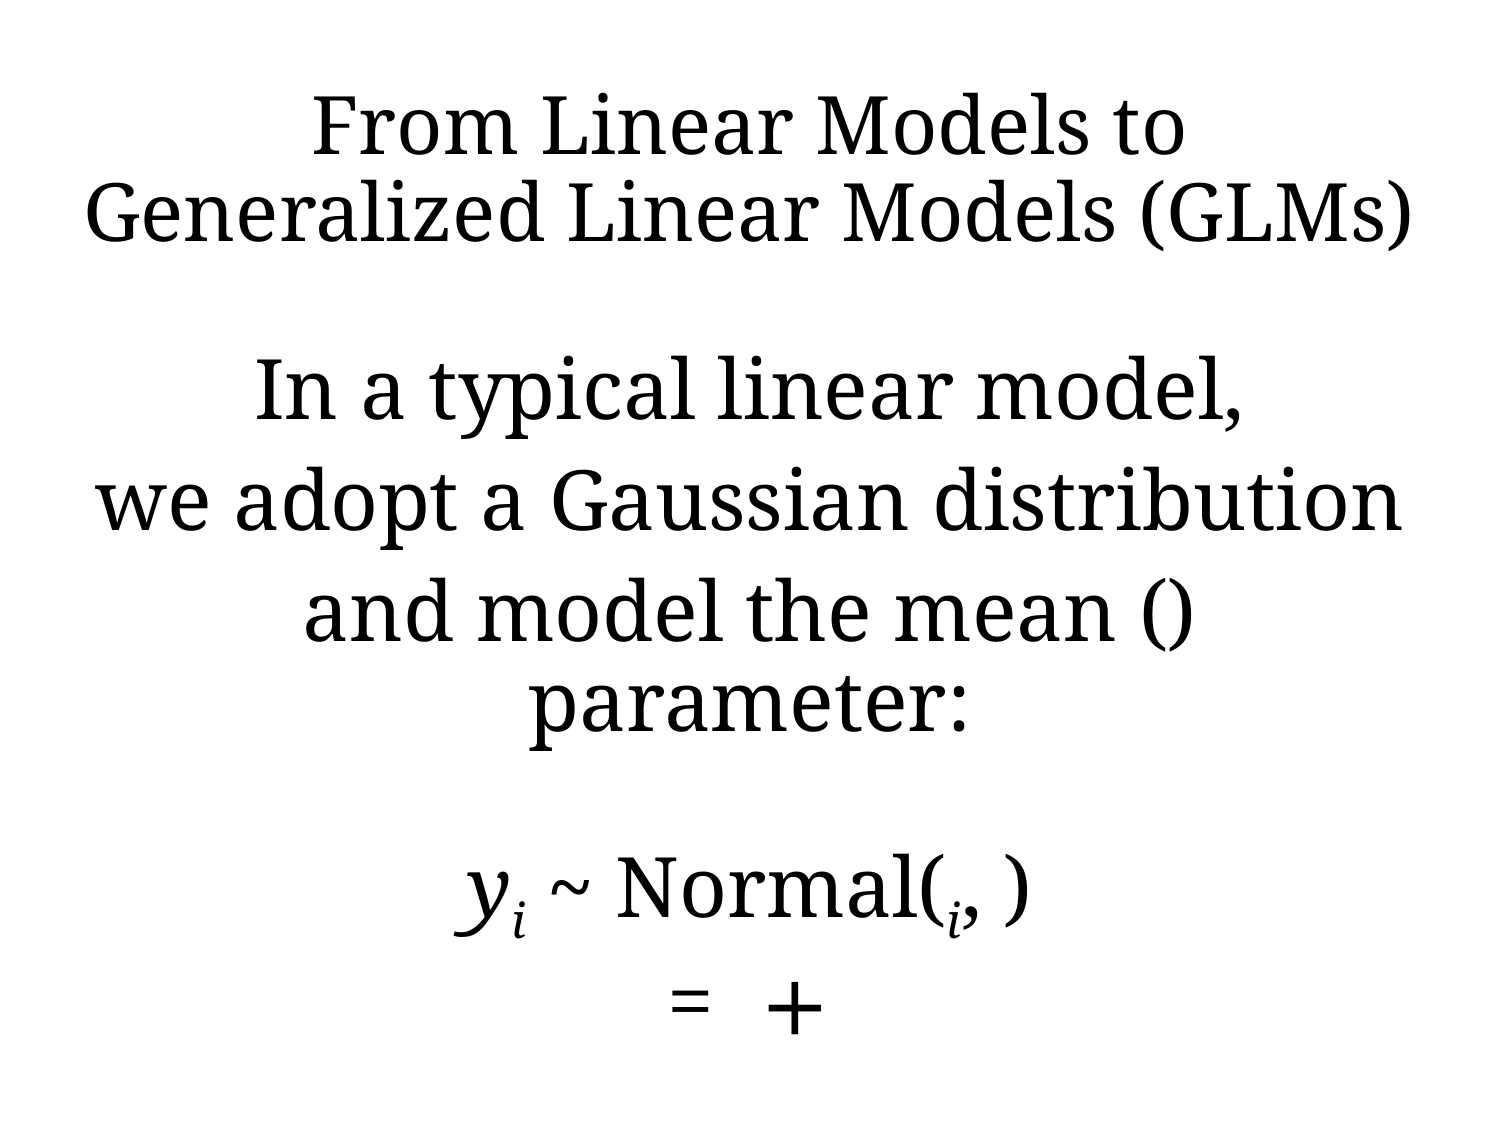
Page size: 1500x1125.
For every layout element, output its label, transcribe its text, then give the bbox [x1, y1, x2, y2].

title From Linear Models to Generalized Linear Models (GLMs) [63, 63, 1437, 281]
